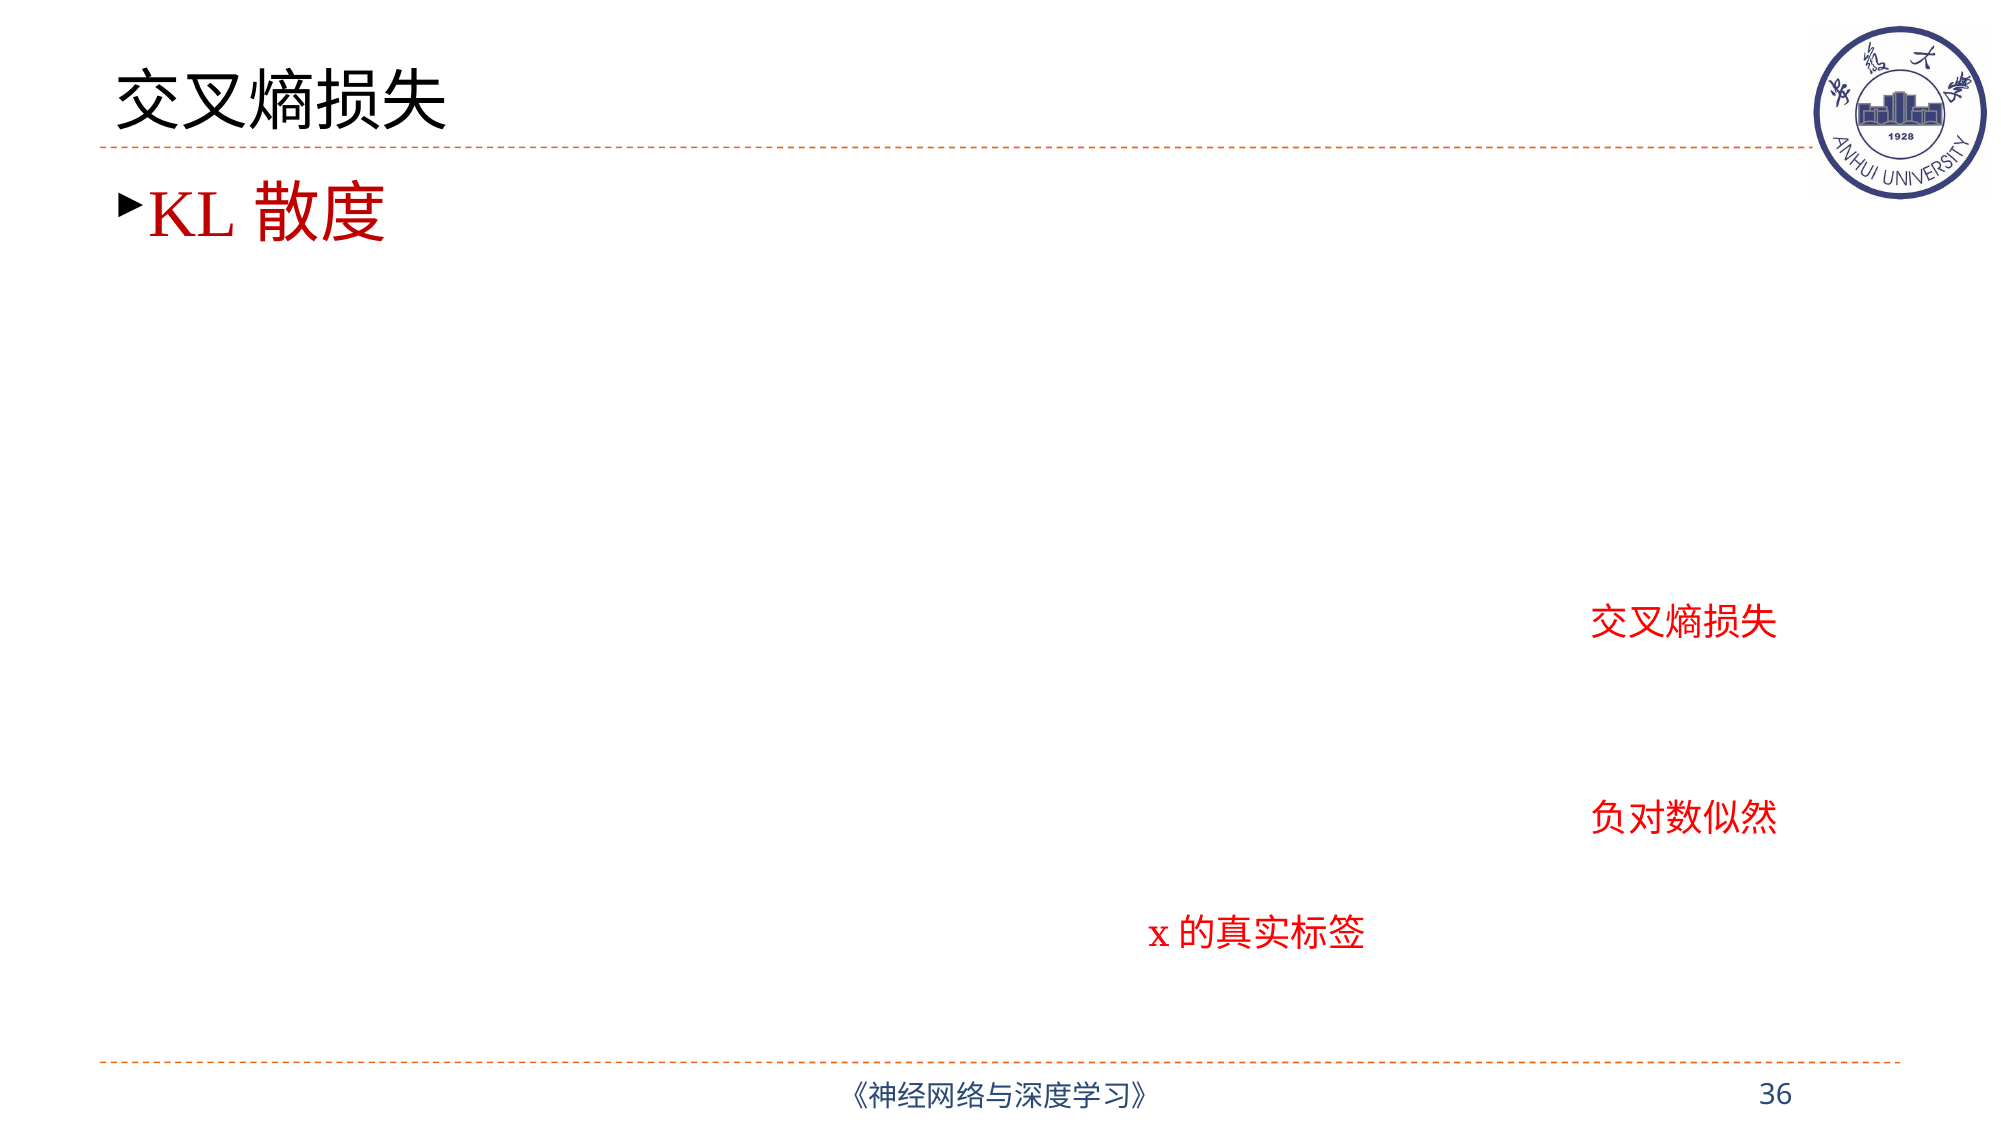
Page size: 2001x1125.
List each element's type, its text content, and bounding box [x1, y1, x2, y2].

picture [1812, 24, 1988, 201]
text_box 负对数似然 [1499, 786, 1870, 847]
text_box 交叉熵损失 [1499, 590, 1870, 651]
list KL散度 [99, 162, 1900, 275]
title 交叉熵损失 [99, 24, 1812, 146]
